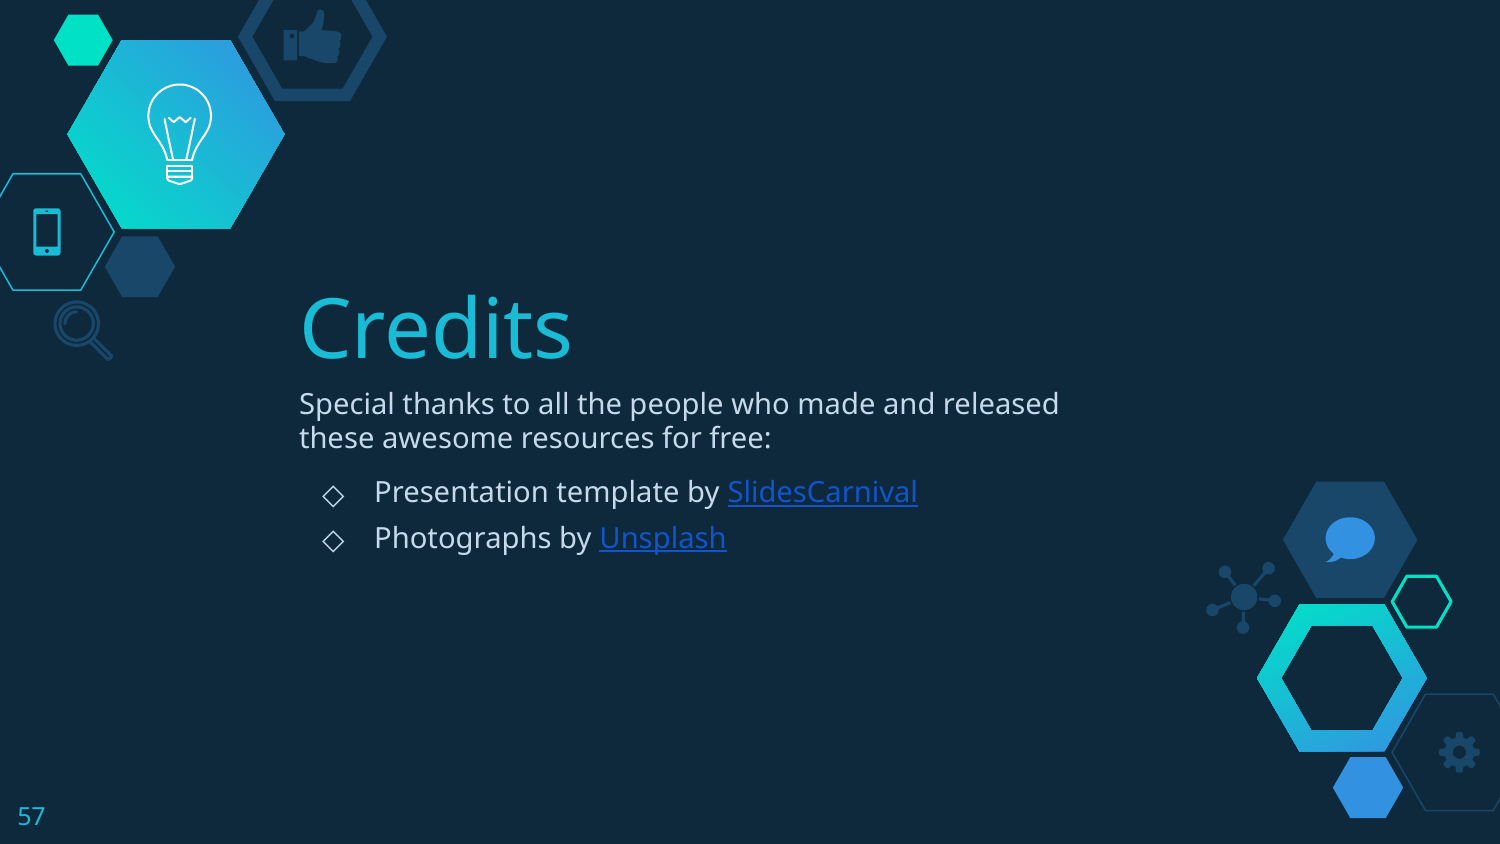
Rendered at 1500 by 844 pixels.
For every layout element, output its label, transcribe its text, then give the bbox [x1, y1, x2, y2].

slide_number 57 [2, 785, 93, 844]
list Special thanks to all the people who made and released these awesome resources for free: Presentation template by SlidesCarnival Photographs by Unsplash [284, 369, 1096, 643]
title Credits [284, 284, 1096, 369]
